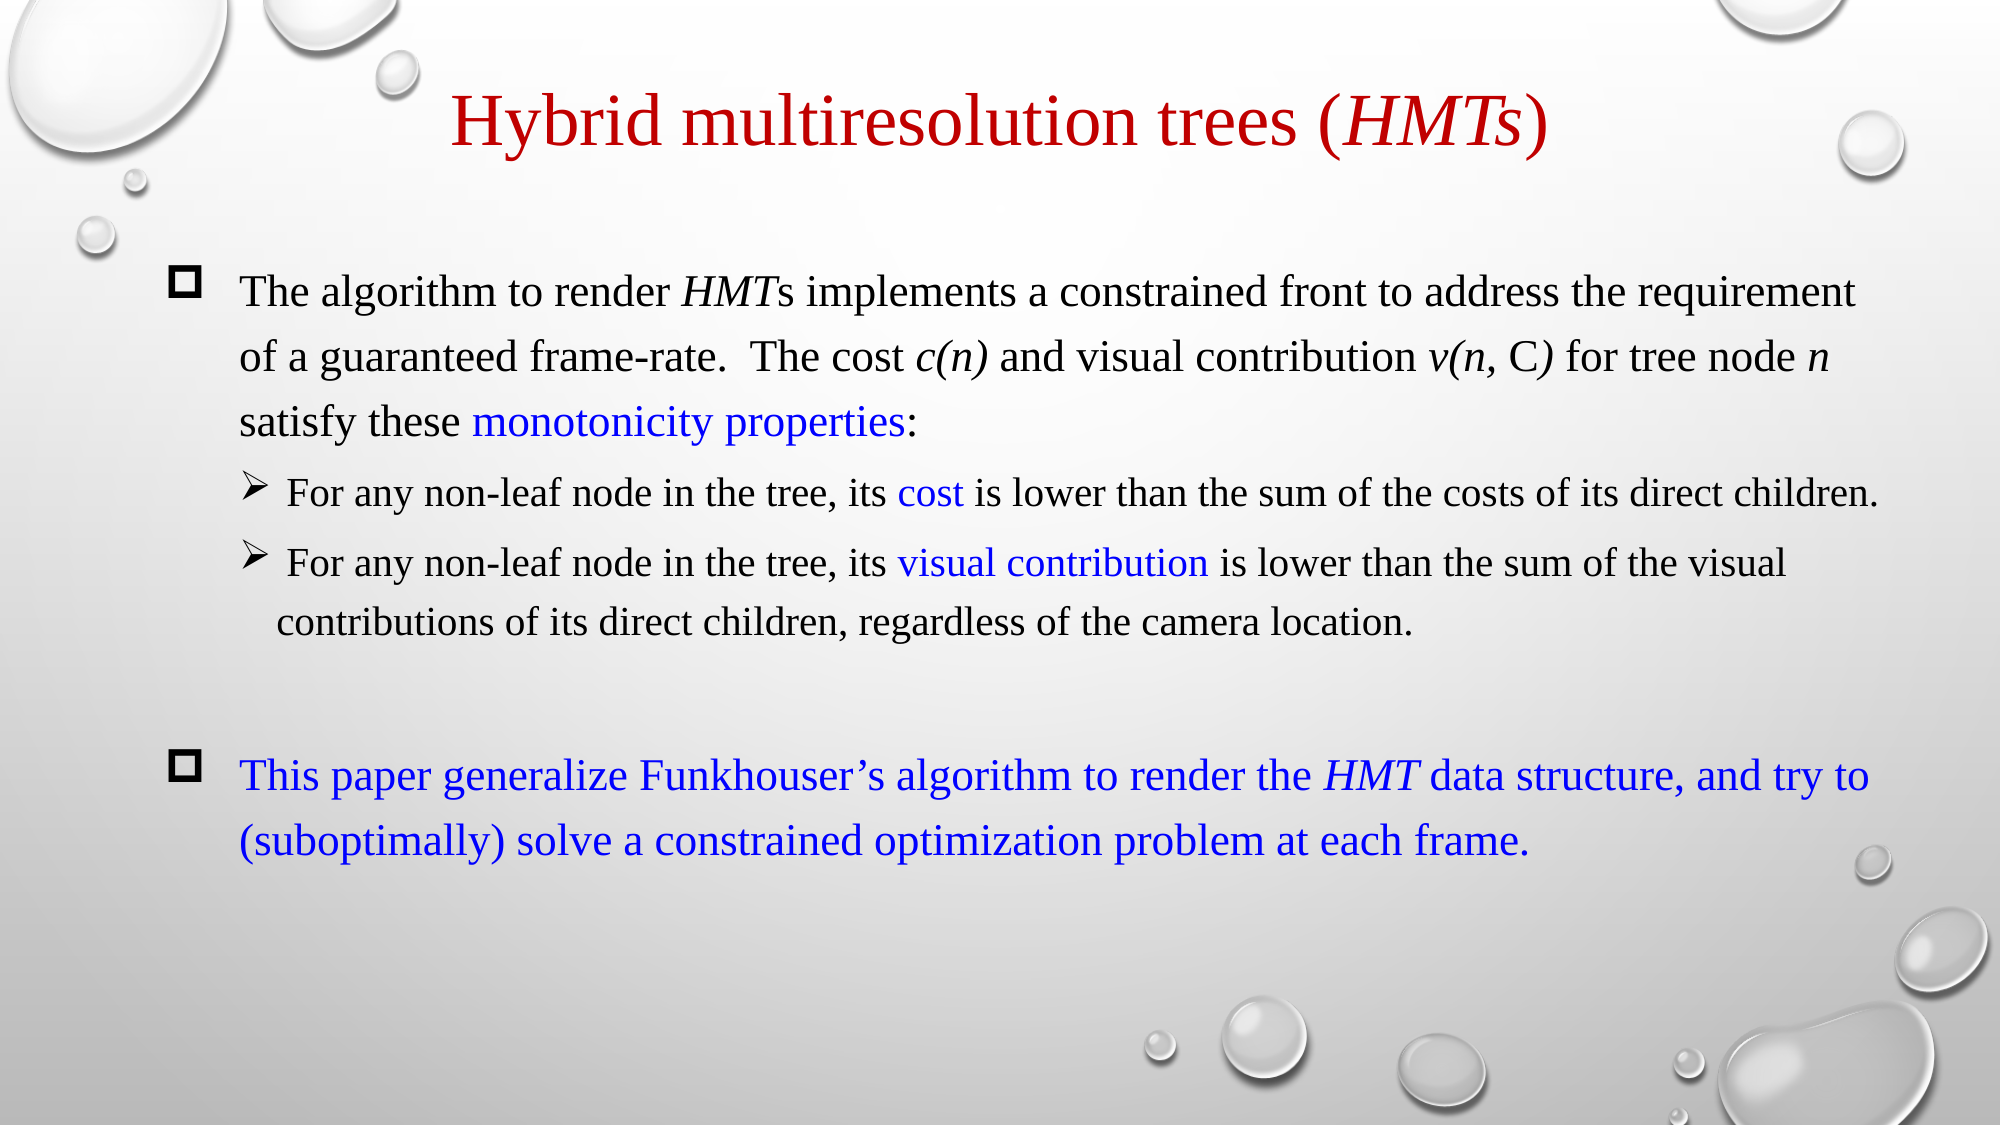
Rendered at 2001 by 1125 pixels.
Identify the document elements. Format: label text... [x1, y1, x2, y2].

list The algorithm to render HMTs implements a constrained front to address the requirement of a guaranteed frame-rate. The cost c(n) and visual contribution v(n, C) for tree node n satisfy these monotonicity properties: For any non-leaf node in the tree, its cost is lower than the sum of the costs of its direct children. For any non-leaf node in the tree, its visual contribution is lower than the sum of the visual contributions of its direct children, regardless of the camera location. This paper generalize Funkhouser’s algorithm to render the HMT data structure, and try to (suboptimally) solve a constrained optimization problem at each frame. [149, 242, 1910, 950]
title Hybrid multiresolution trees (HMTs) [149, 65, 1851, 178]
picture [0, 0, 2000, 1125]
